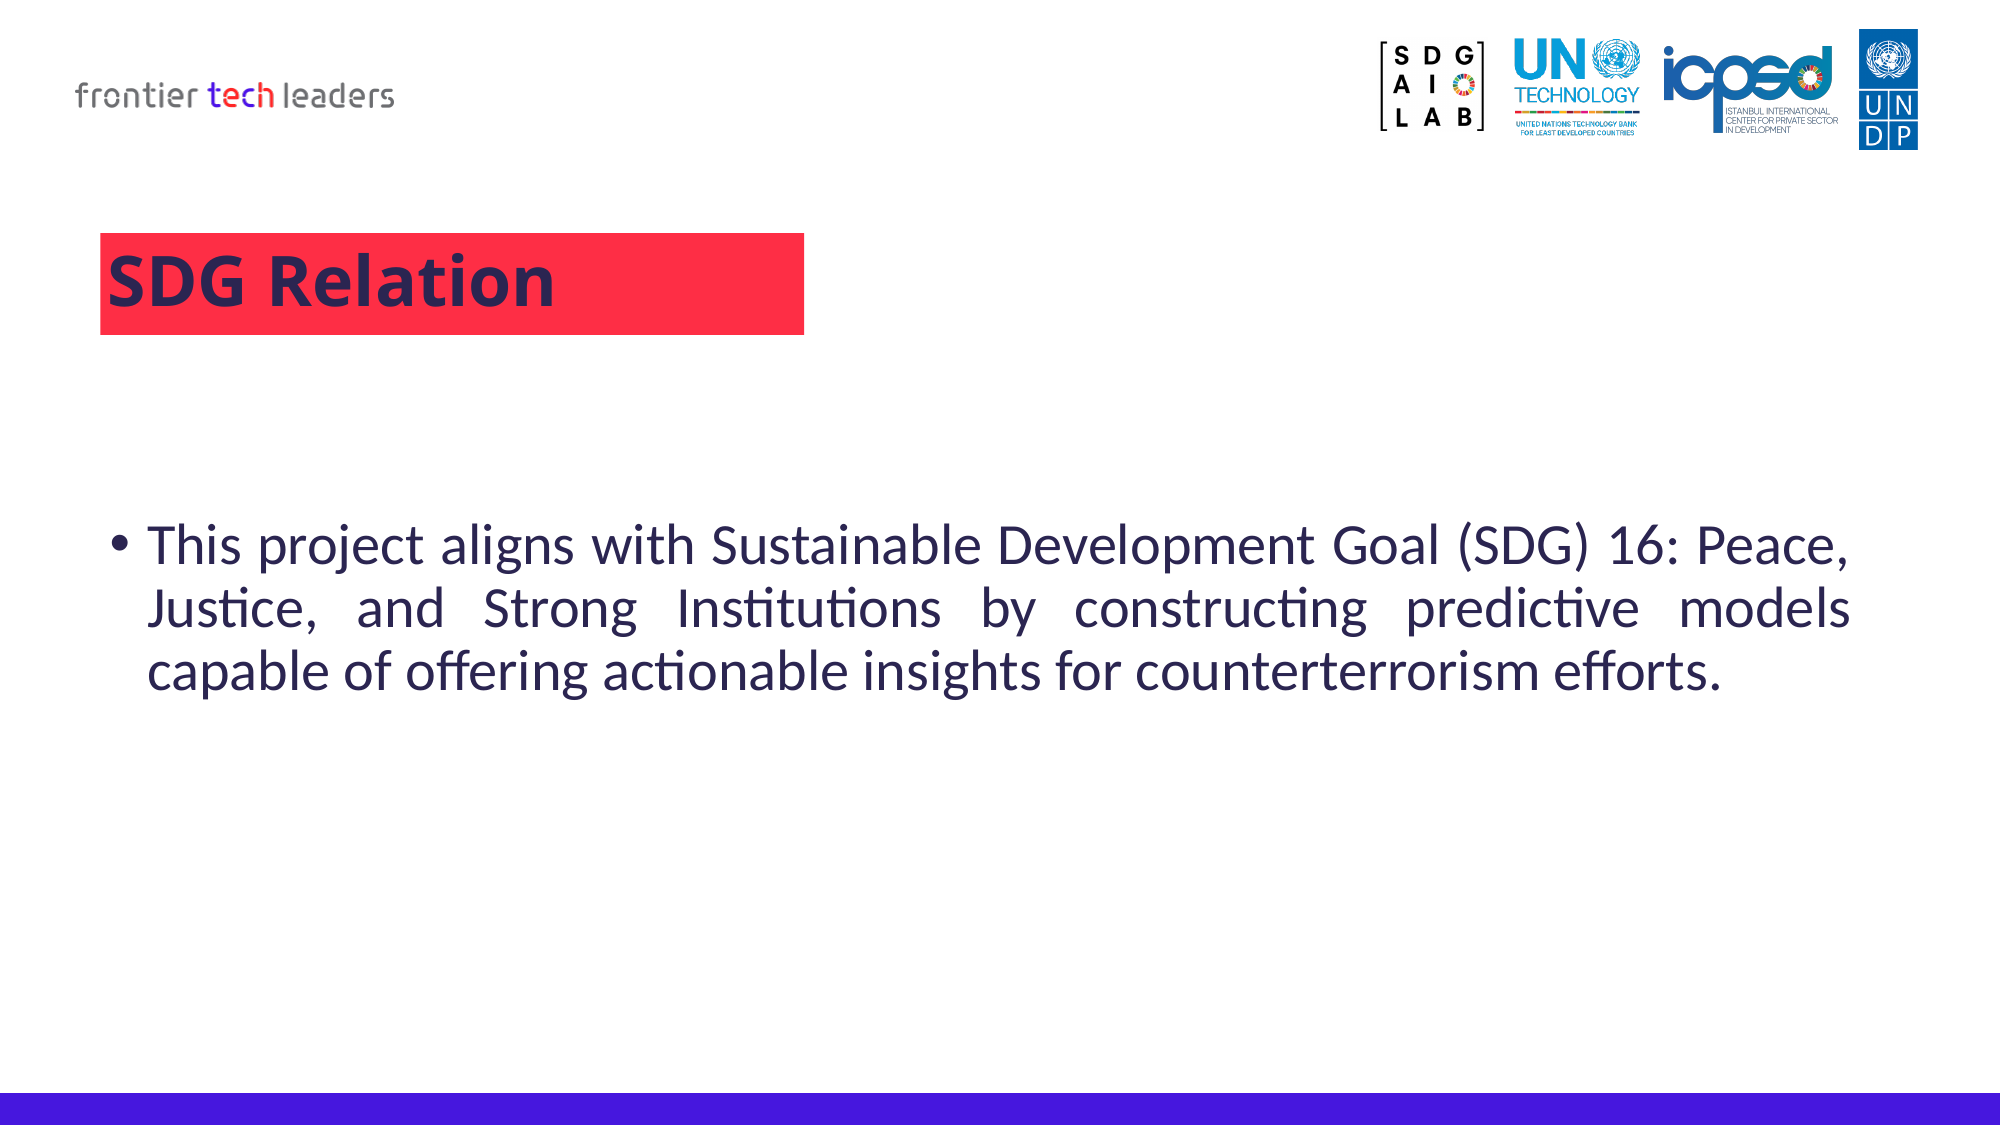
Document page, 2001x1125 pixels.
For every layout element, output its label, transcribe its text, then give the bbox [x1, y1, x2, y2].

picture [75, 82, 394, 108]
title SDG Relation [99, 212, 1374, 356]
list This project aligns with Sustainable Development Goal (SDG) 16: Peace, Justice, and Strong Institutions by constructing predictive models capable of offering actionable insights for counterterrorism efforts. [101, 347, 1860, 870]
text_box [0, 1093, 2000, 1125]
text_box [1377, 29, 1918, 150]
